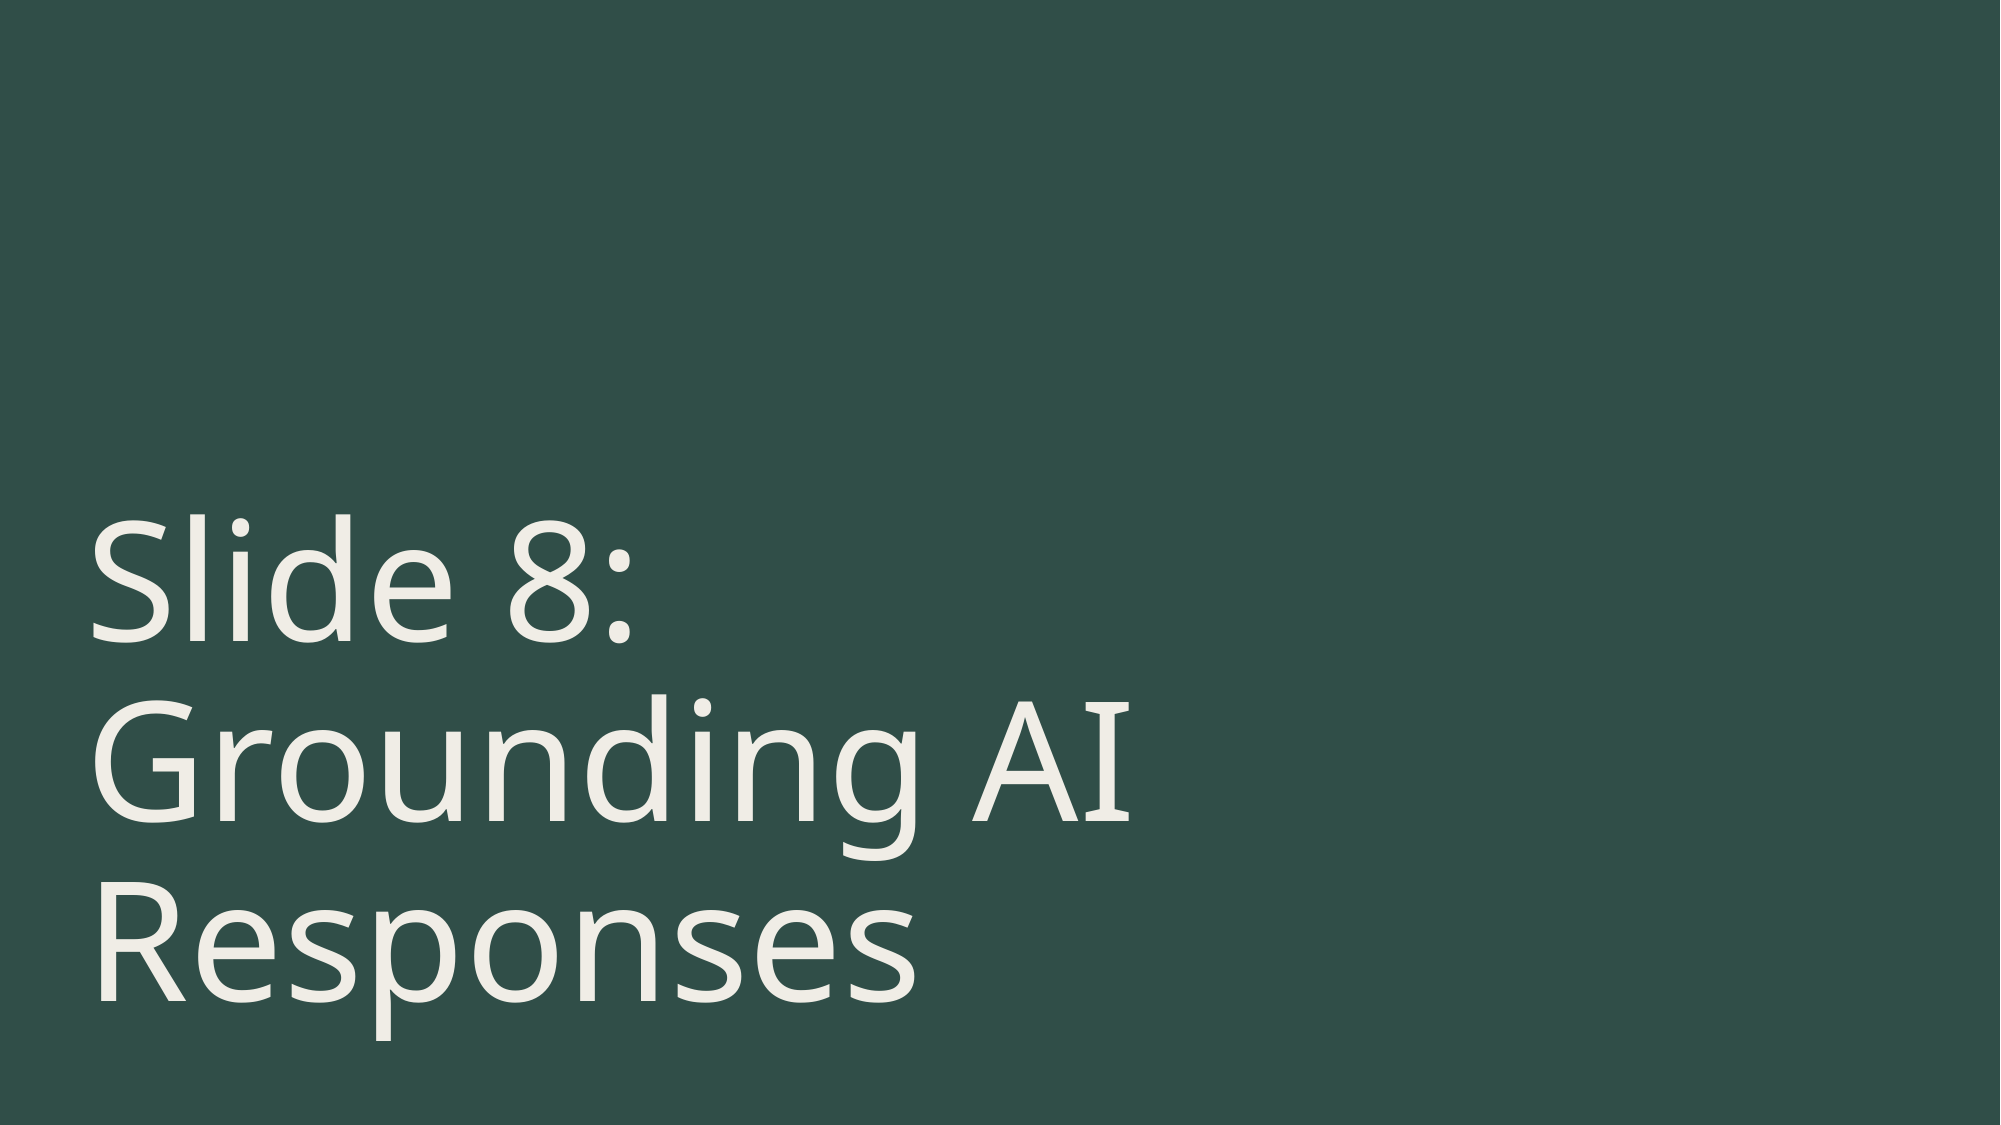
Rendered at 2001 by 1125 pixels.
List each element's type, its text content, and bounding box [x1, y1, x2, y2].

title Slide 8: Grounding AI Responses [70, 296, 1346, 1046]
